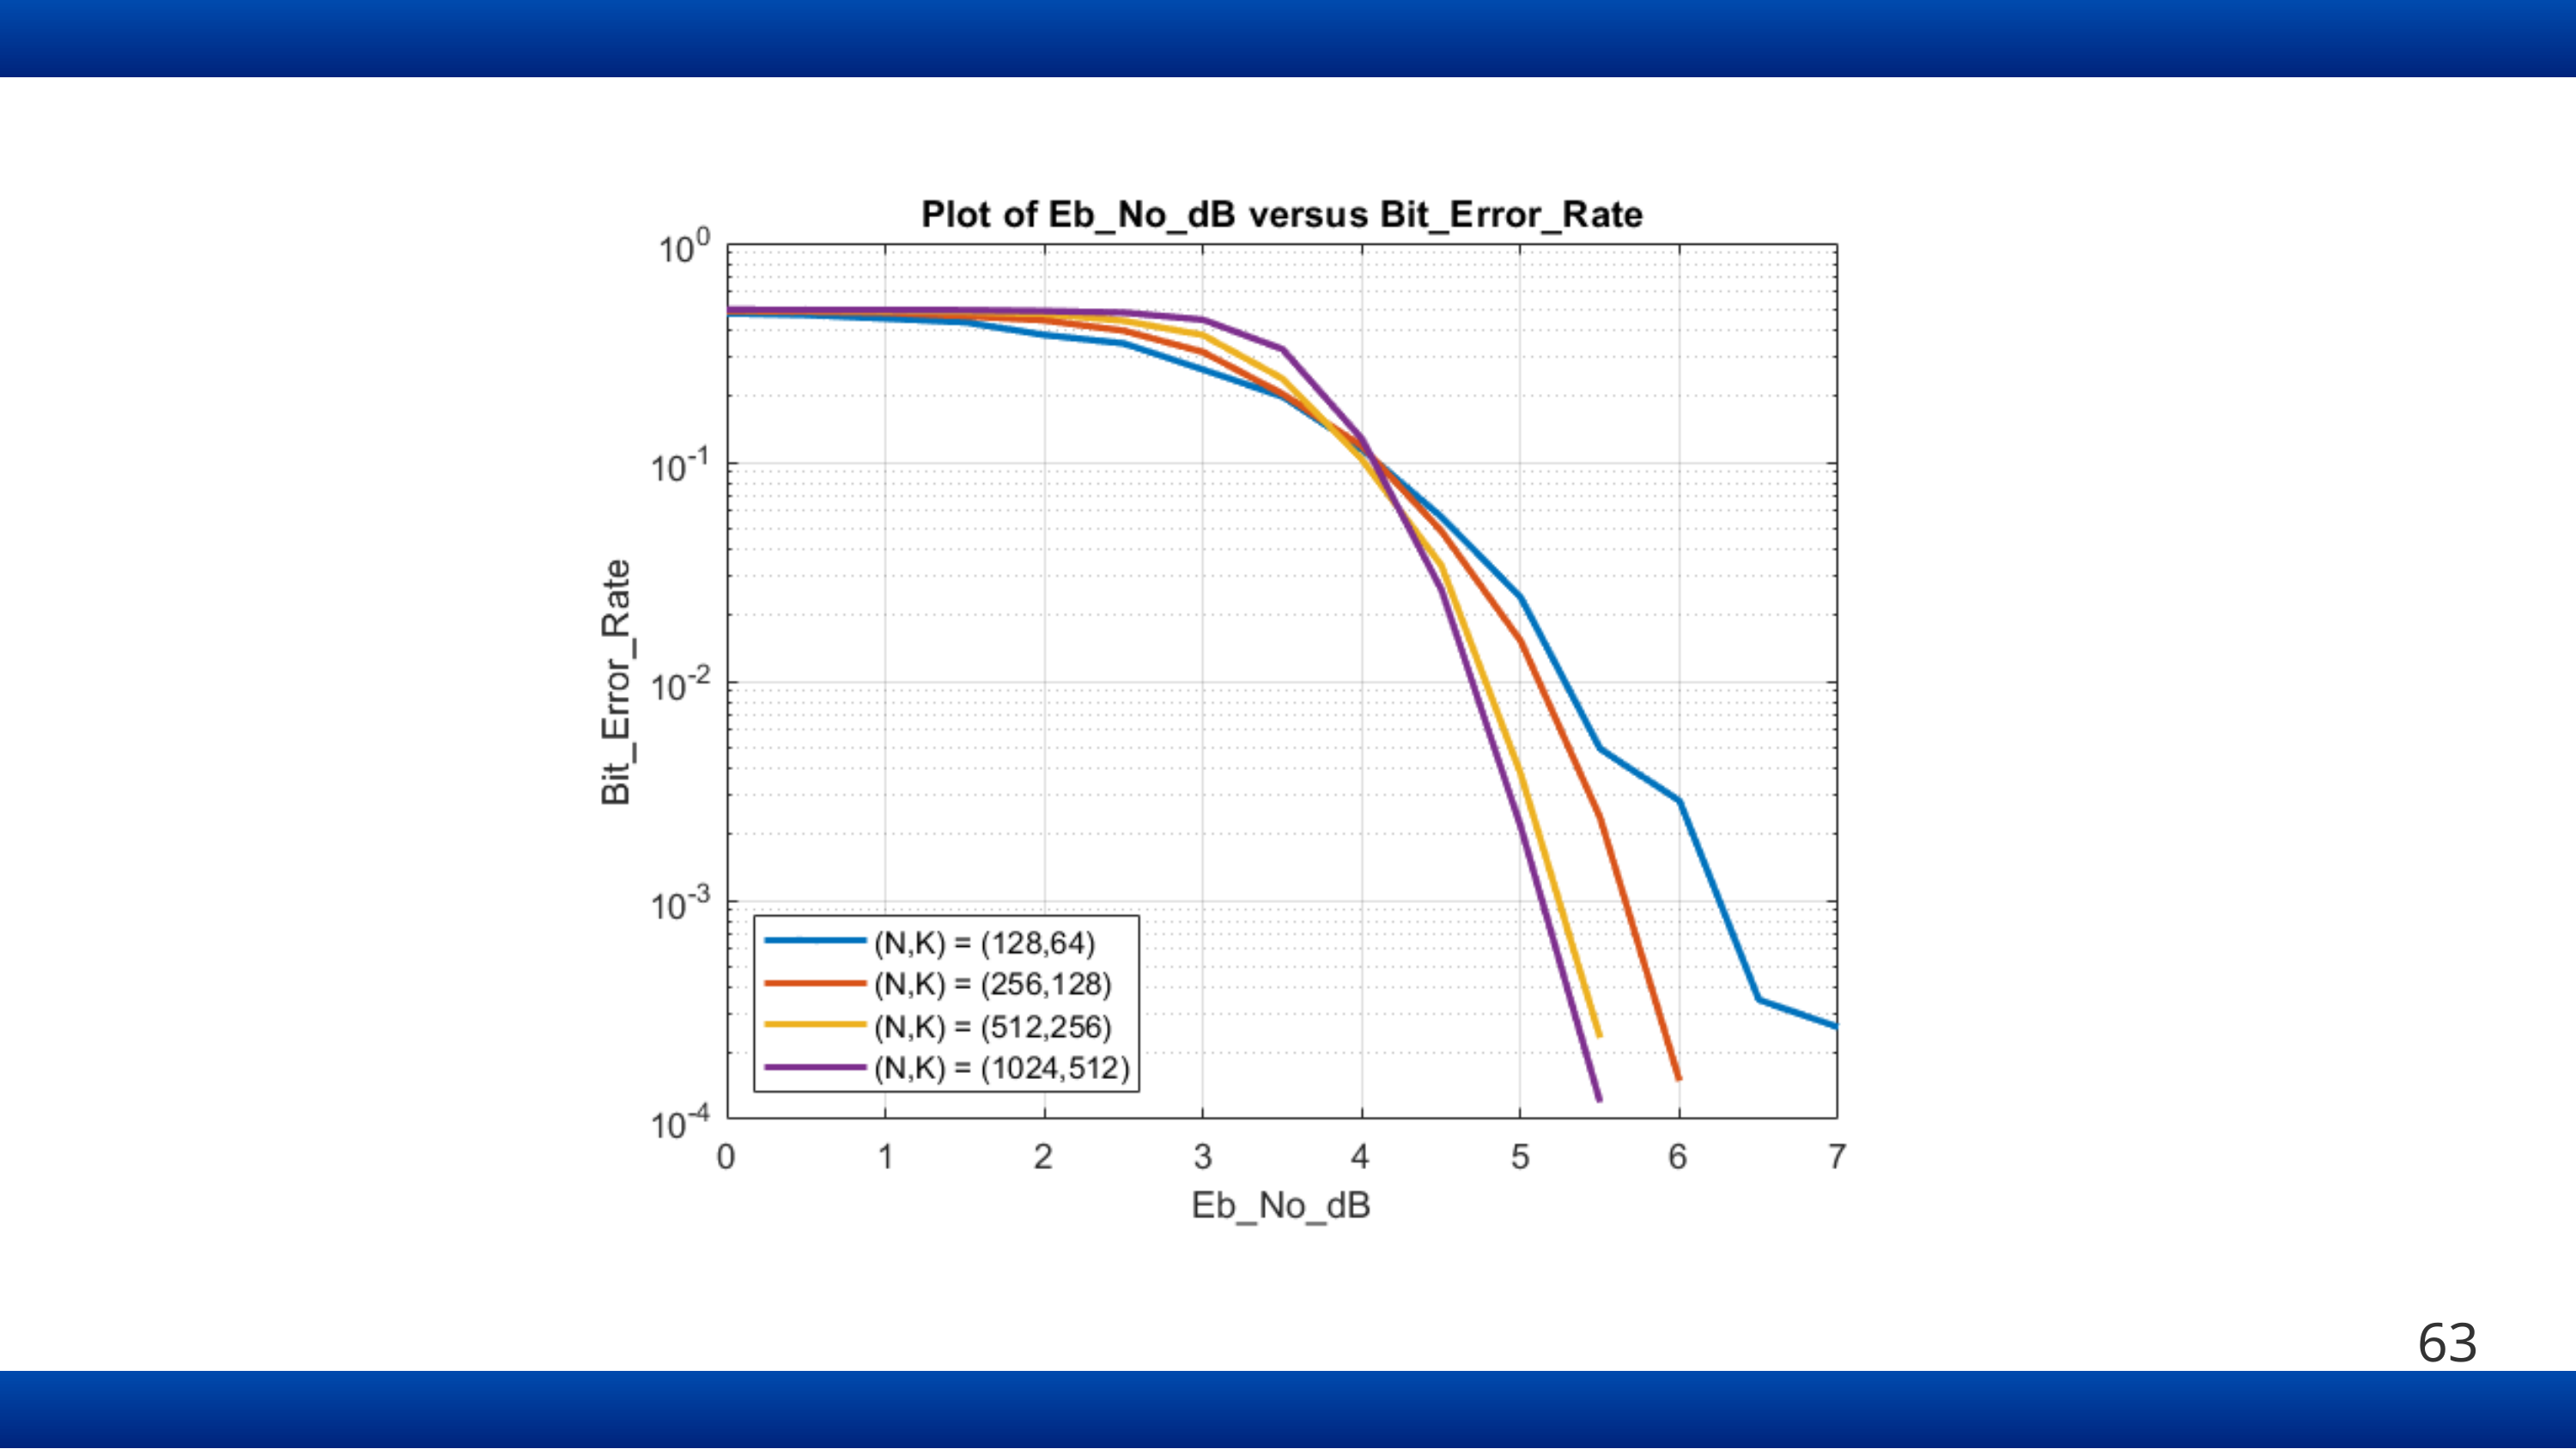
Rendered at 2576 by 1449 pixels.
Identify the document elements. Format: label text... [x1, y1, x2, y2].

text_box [0, 1371, 2576, 1449]
text_box 63 [2383, 1286, 2480, 1367]
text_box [0, 0, 2576, 78]
text_box [541, 164, 1974, 1239]
